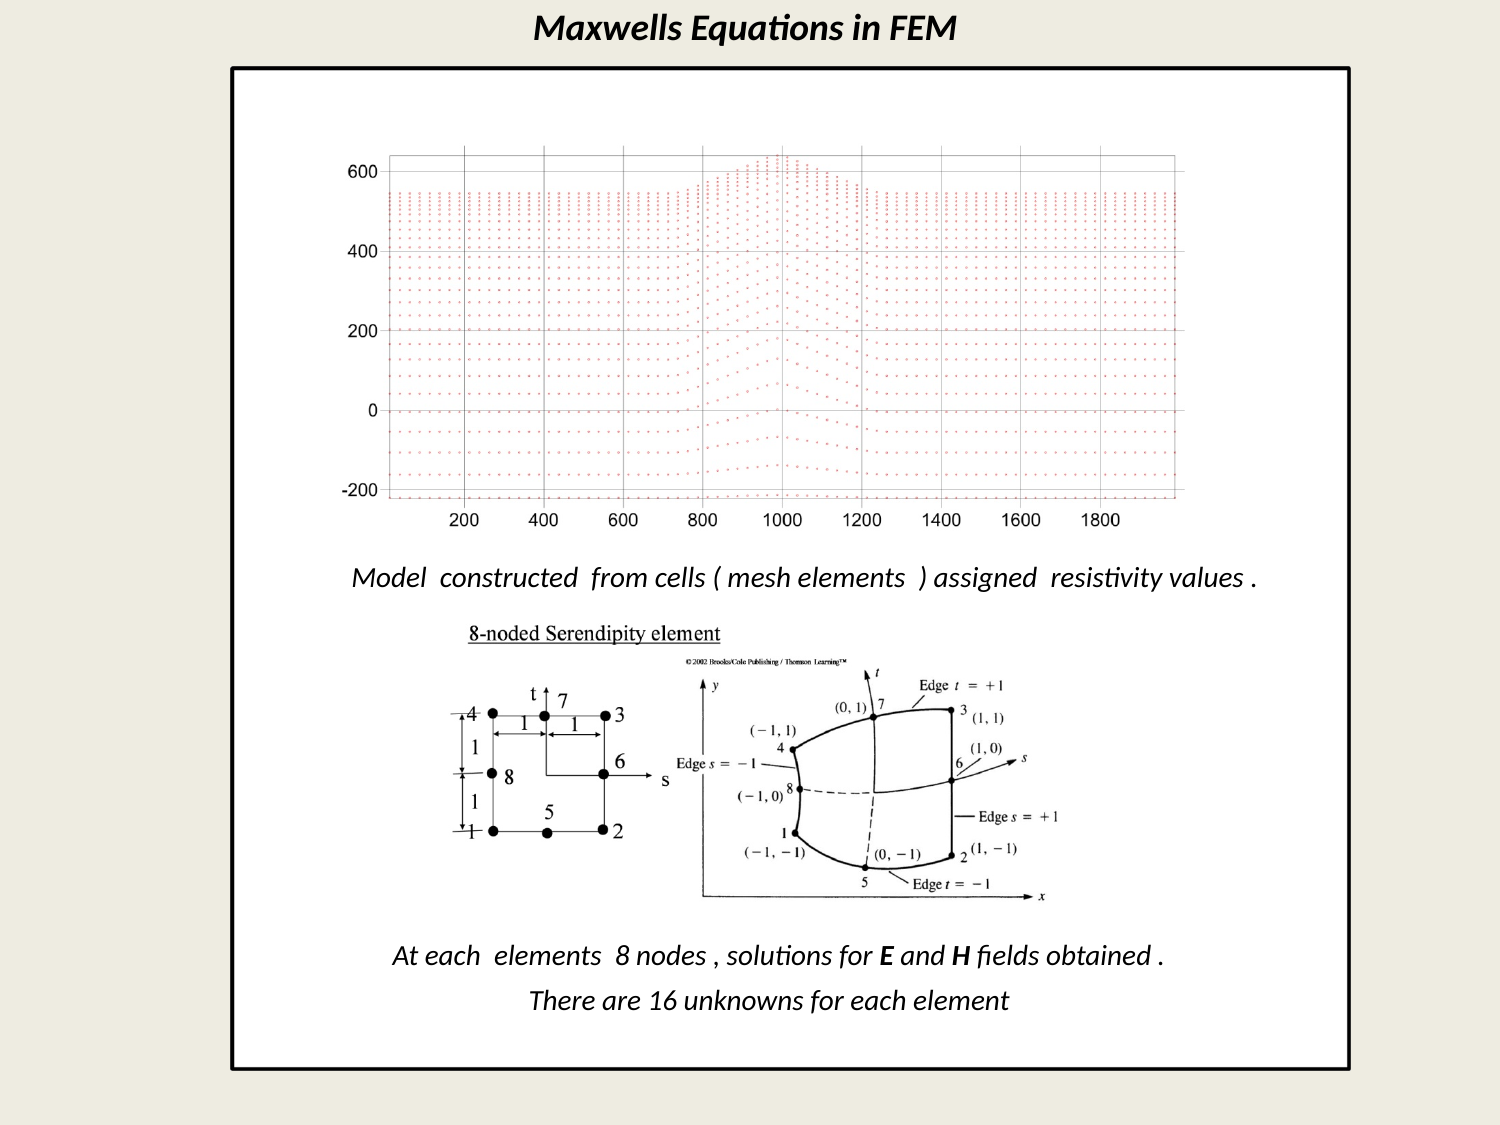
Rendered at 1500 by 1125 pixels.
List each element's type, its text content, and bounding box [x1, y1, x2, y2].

picture [229, 66, 1352, 1071]
text_box Maxwells Equations in FEM [518, 0, 982, 56]
